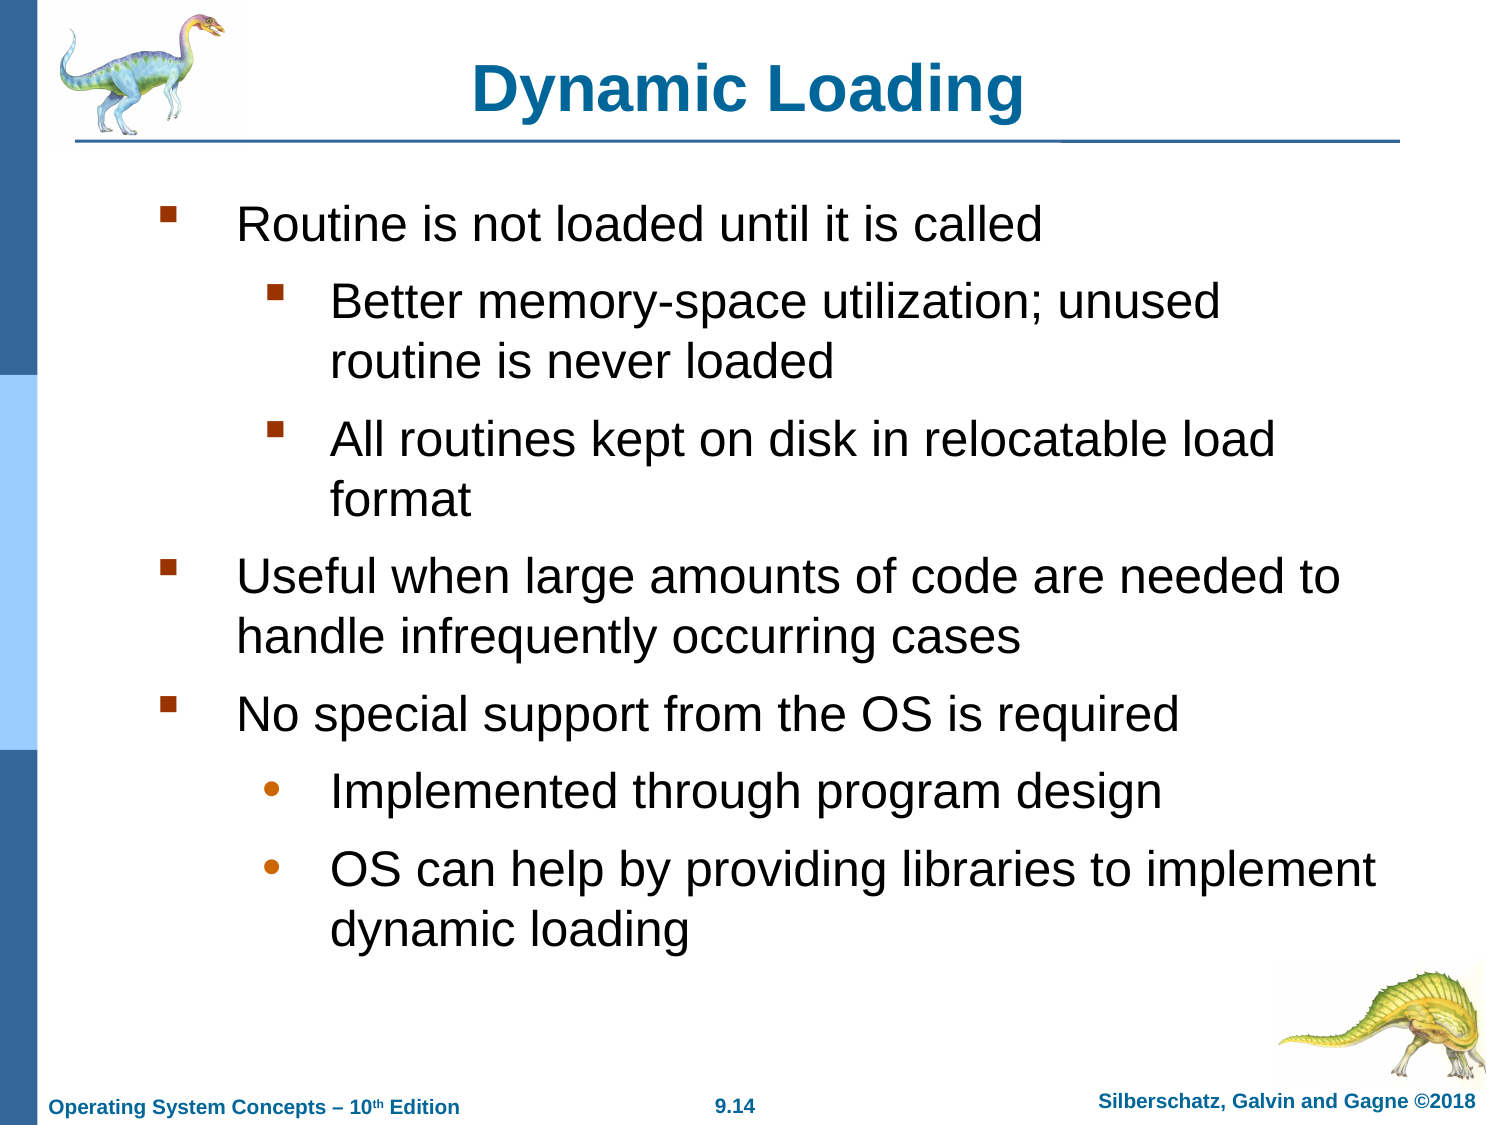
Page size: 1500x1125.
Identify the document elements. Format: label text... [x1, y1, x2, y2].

text_box Routine is not loaded until it is called Better memory-space utilization; unused routine is never loaded All routines kept on disk in relocatable load format Useful when large amounts of code are needed to handle infrequently occurring cases No special support from the OS is required Implemented through program design OS can help by providing libraries to implement dynamic loading [145, 186, 1399, 1042]
picture [1275, 959, 1486, 1090]
picture [46, 0, 243, 149]
title Dynamic Loading [74, 39, 1424, 133]
